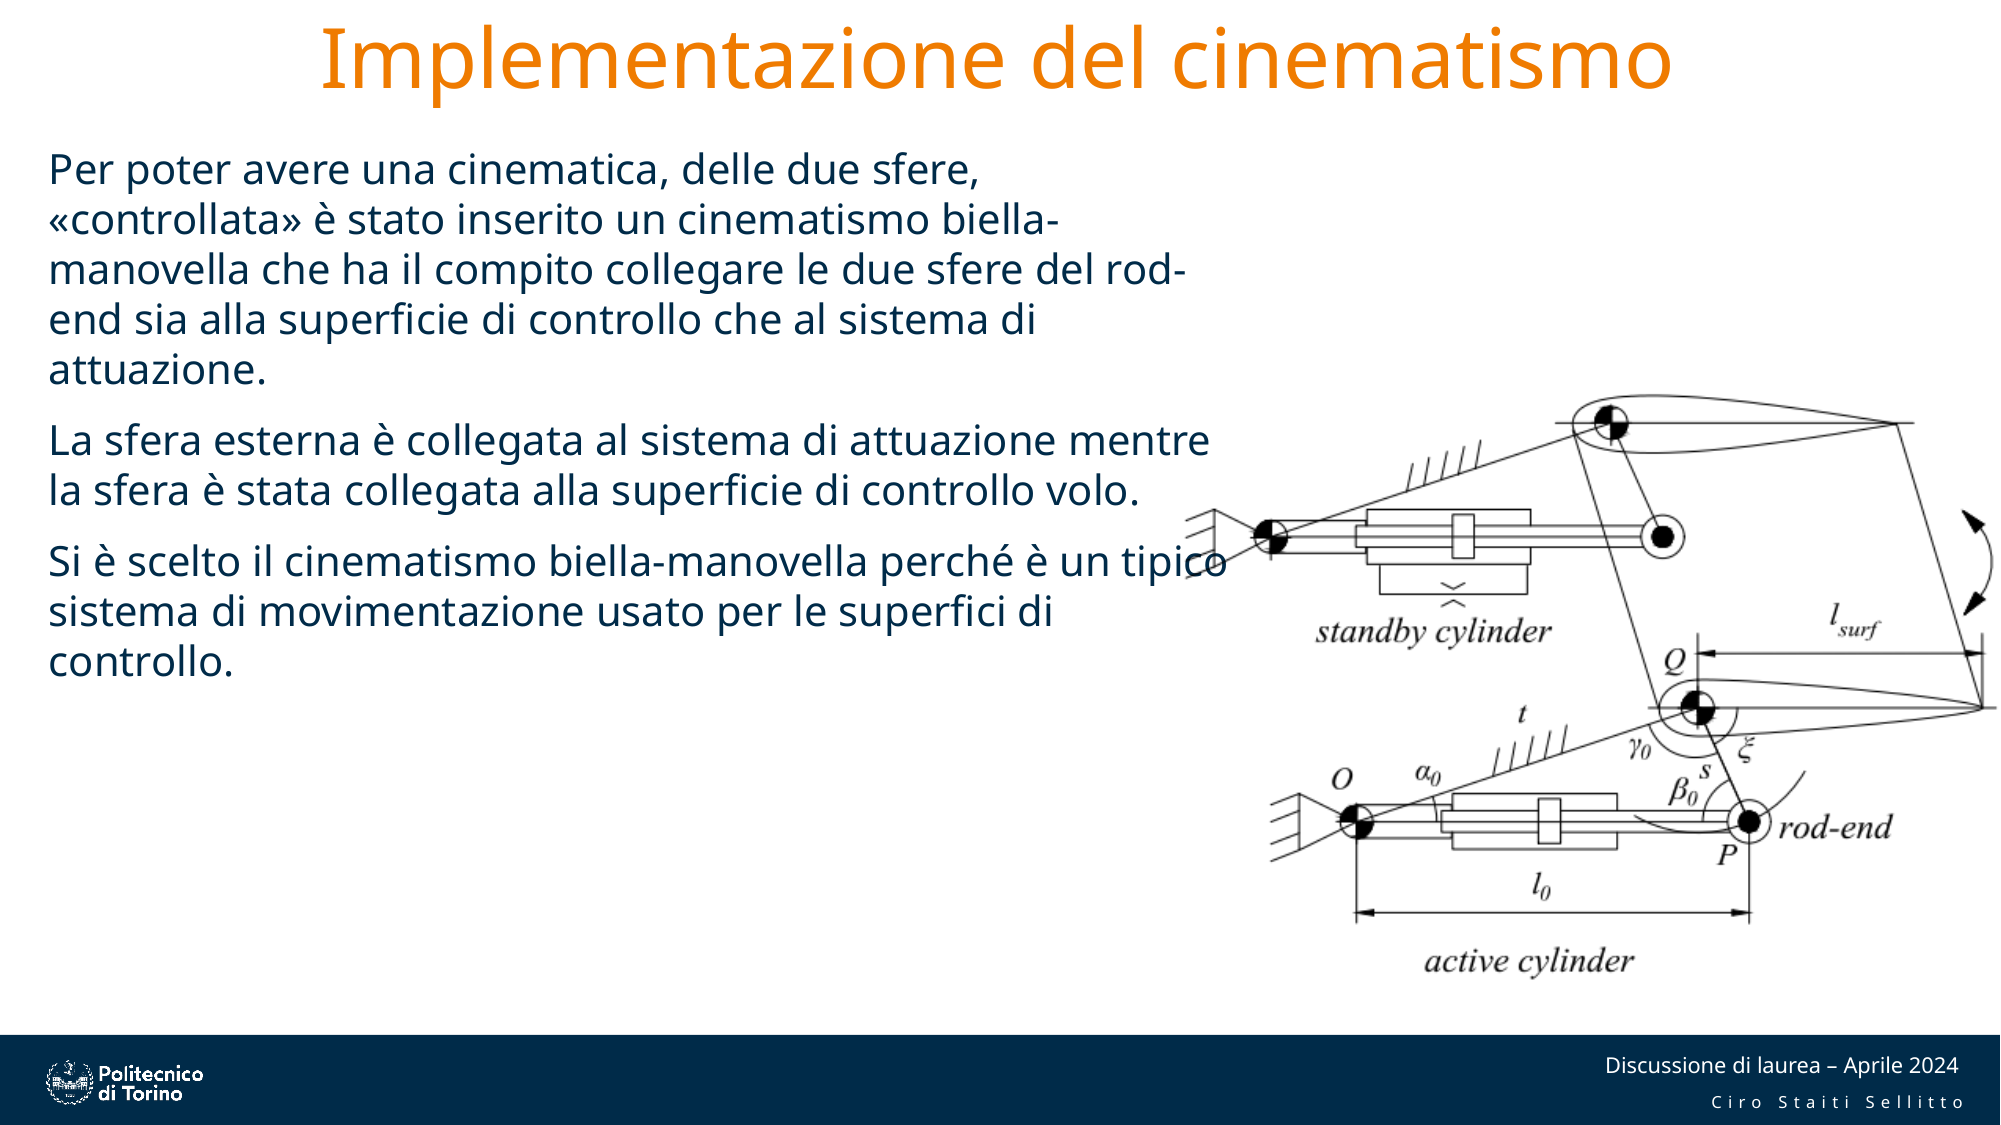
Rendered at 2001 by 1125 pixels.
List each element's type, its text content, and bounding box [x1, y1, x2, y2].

list Ciro Staiti Sellitto [592, 1084, 1979, 1120]
picture [46, 1060, 203, 1105]
list Discussione di laurea – Aprile 2024 [592, 1043, 1975, 1083]
title Implementazione del cinematismo [40, 9, 1956, 117]
list Per poter avere una cinematica, delle due sfere, «controllata» è stato inserito un cinematismo biella-manovella che ha il compito collegare le due sfere del rod-end sia alla superficie di controllo che al sistema di attuazione. La sfera esterna è collegata al sistema di attuazione mentre la sfera è stata collegata alla superficie di controllo volo. Si è scelto il cinematismo biella-manovella perché è un tipico sistema di movimentazione usato per le superfici di controllo. [33, 135, 1259, 928]
picture [1163, 370, 2000, 990]
